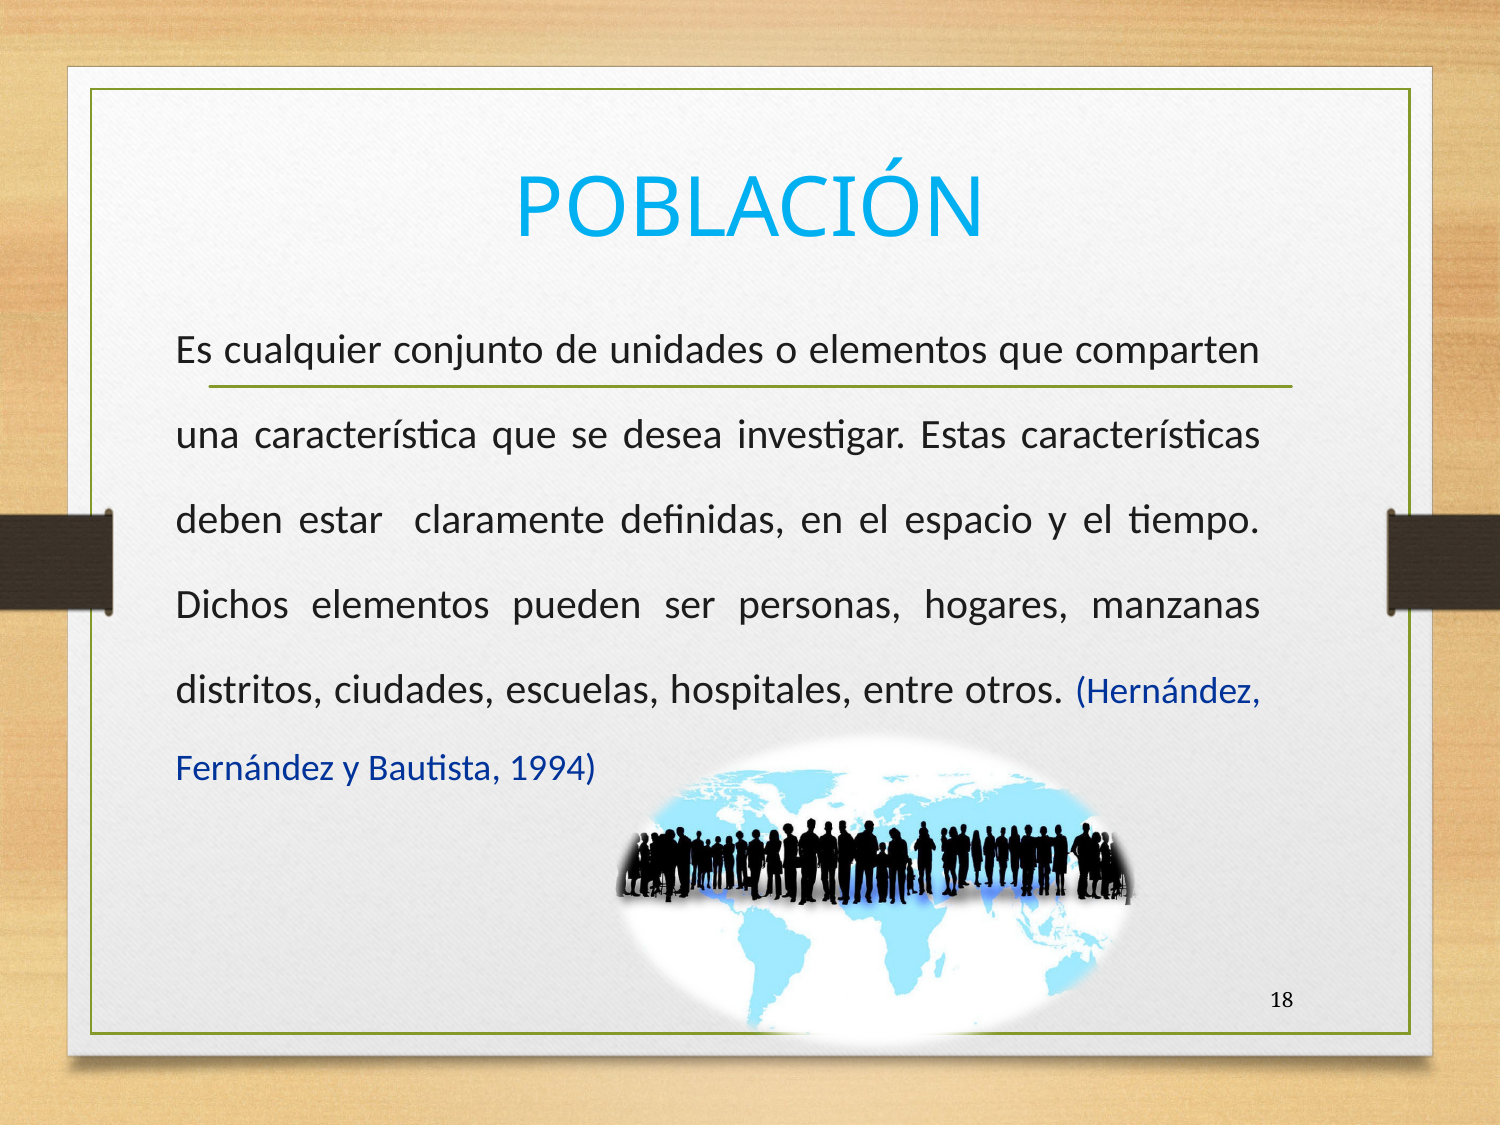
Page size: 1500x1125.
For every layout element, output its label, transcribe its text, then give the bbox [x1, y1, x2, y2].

picture [0, 0, 1500, 1125]
slide_number 18 [1243, 977, 1309, 1024]
title POBLACIÓN [192, 150, 1309, 256]
list Es cualquier conjunto de unidades o elementos que comparten una característica que se desea investigar. Estas características deben estar claramente definidas, en el espacio y el tiempo. Dichos elementos pueden ser personas, hogares, manzanas distritos, ciudades, escuelas, hospitales, entre otros. (Hernández, Fernández y Bautista, 1994) [160, 278, 1276, 845]
